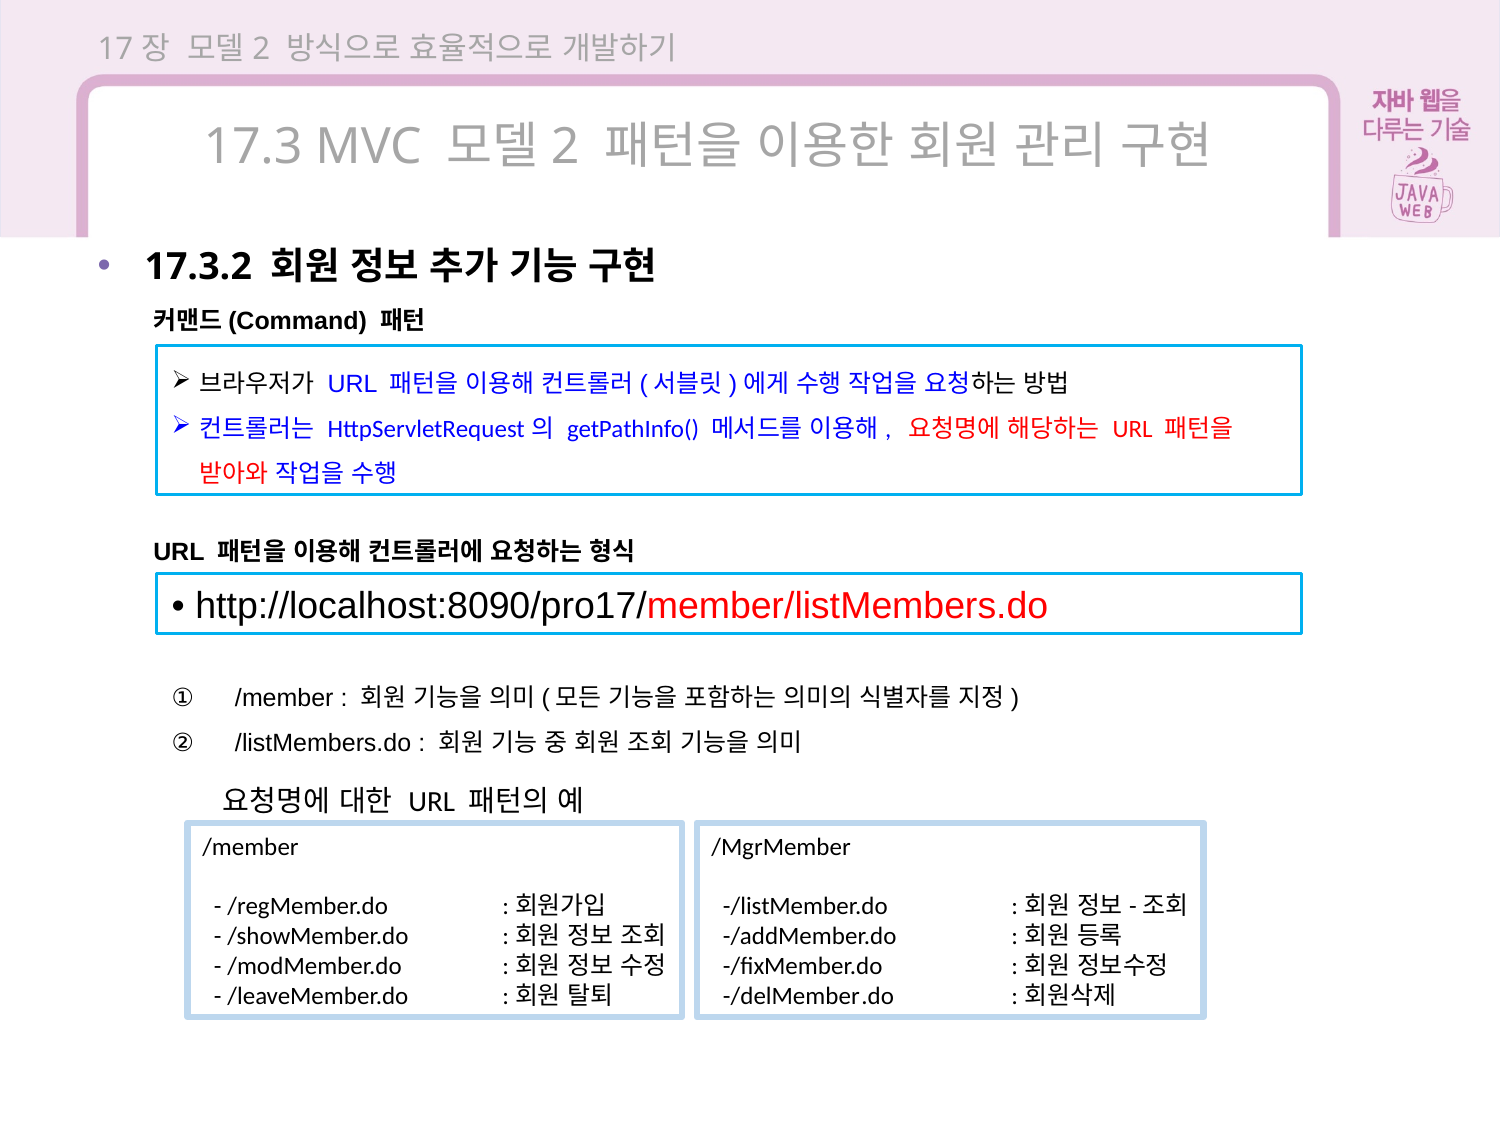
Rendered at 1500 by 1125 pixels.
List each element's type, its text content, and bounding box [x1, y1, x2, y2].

text_box /member : 회원 기능을 의미(모든 기능을 포함하는 의미의 식별자를 지정) /listMembers.do : 회원 기능 중 회원 조회 기능을 의미 [156, 658, 1268, 764]
picture [0, 0, 1500, 1125]
text_box 17.3 MVC 모델2 패턴을 이용한 회원 관리 구현 [95, 106, 1321, 181]
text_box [204, 775, 1165, 1020]
text_box 17.3.2 회원 정보 추가 기능 구현 [82, 212, 1402, 295]
text_box • http://localhost:8090/pro17/member/listMembers.do [156, 573, 1302, 634]
text_box 브라우저가 URL 패턴을 이용해 컨트롤러(서블릿)에게 수행 작업을 요청하는 방법 컨트롤러는 HttpServletRequest의 getPathInfo() 메서드를 이용해, 요청명에 해당하는 URL 패턴을 받아와 작업을 수행 [156, 345, 1302, 495]
text_box 17장 모델2 방식으로 효율적으로 개발하기 [82, 0, 1133, 74]
text_box 커맨드(Command) 패턴 [138, 296, 644, 342]
text_box URL 패턴을 이용해 컨트롤러에 요청하는 형식 [138, 528, 1036, 574]
